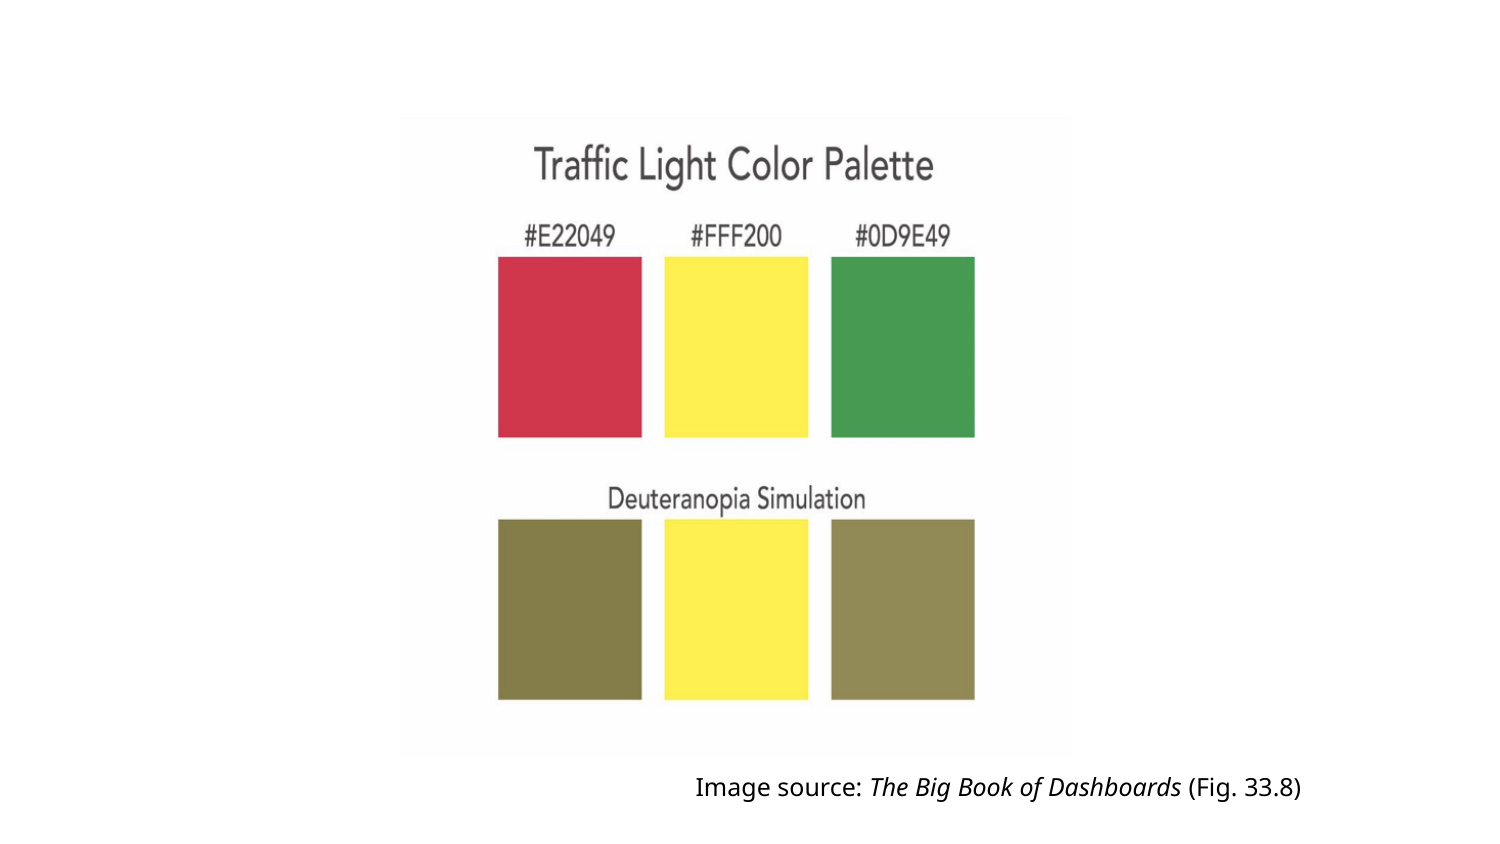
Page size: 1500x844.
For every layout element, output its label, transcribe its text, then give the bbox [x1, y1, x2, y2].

text_box Image source: The Big Book of Dashboards (Fig. 33.8) [680, 756, 1500, 844]
picture [398, 116, 1071, 757]
